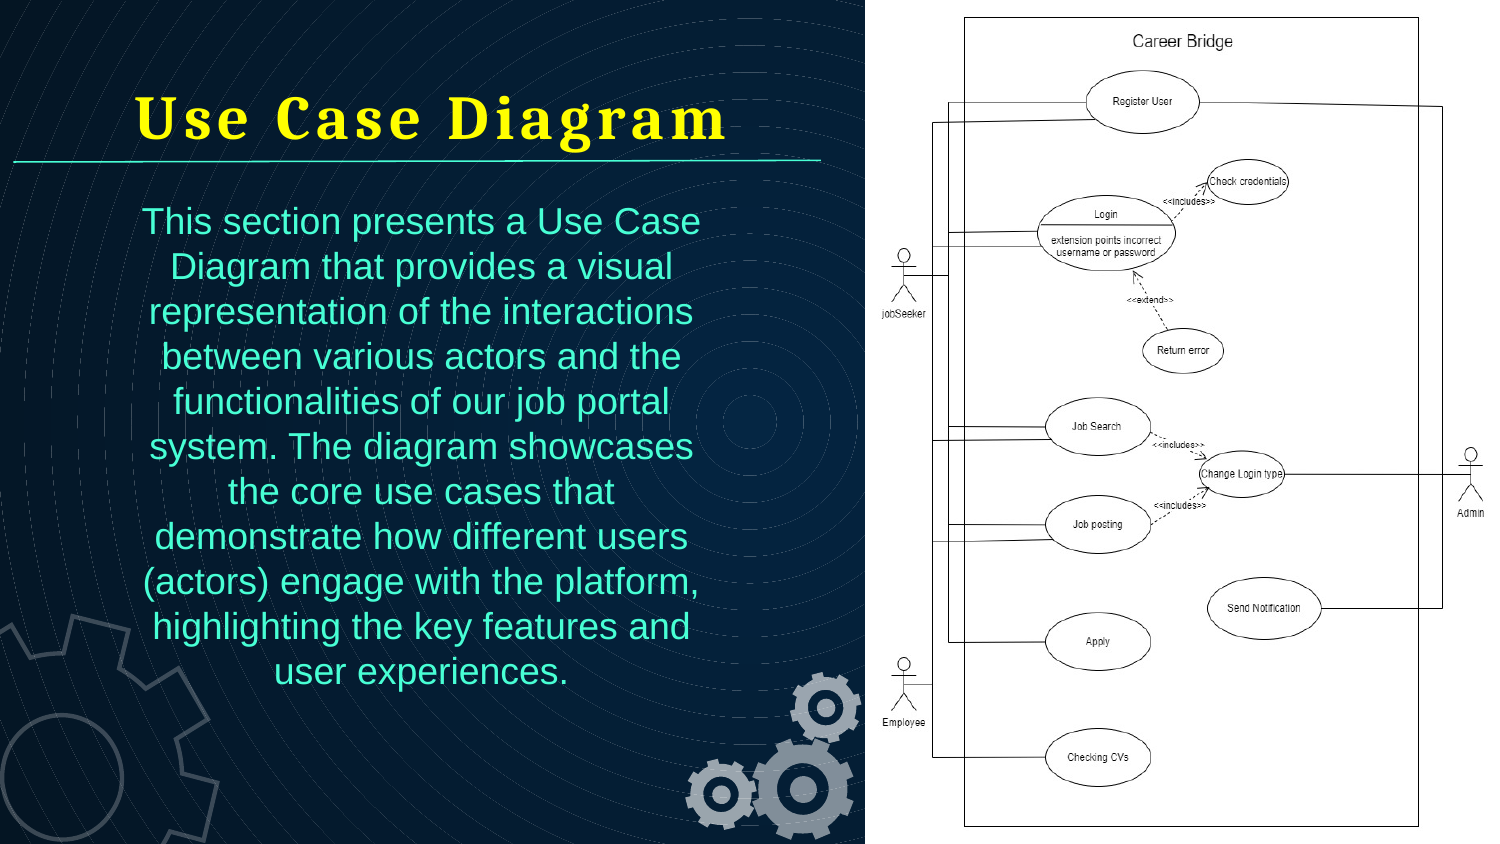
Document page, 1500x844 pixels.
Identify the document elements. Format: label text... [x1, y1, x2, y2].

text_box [680, 685, 875, 844]
picture [865, 0, 1500, 844]
text_box Use Case Diagram [50, 69, 811, 158]
text_box This section presents a Use Case Diagram that provides a visual representation of the interactions between various actors and the functionalities of our job portal system. The diagram showcases the core use cases that demonstrate how different users (actors) engage with the platform, highlighting the key features and user experiences. [120, 189, 723, 745]
